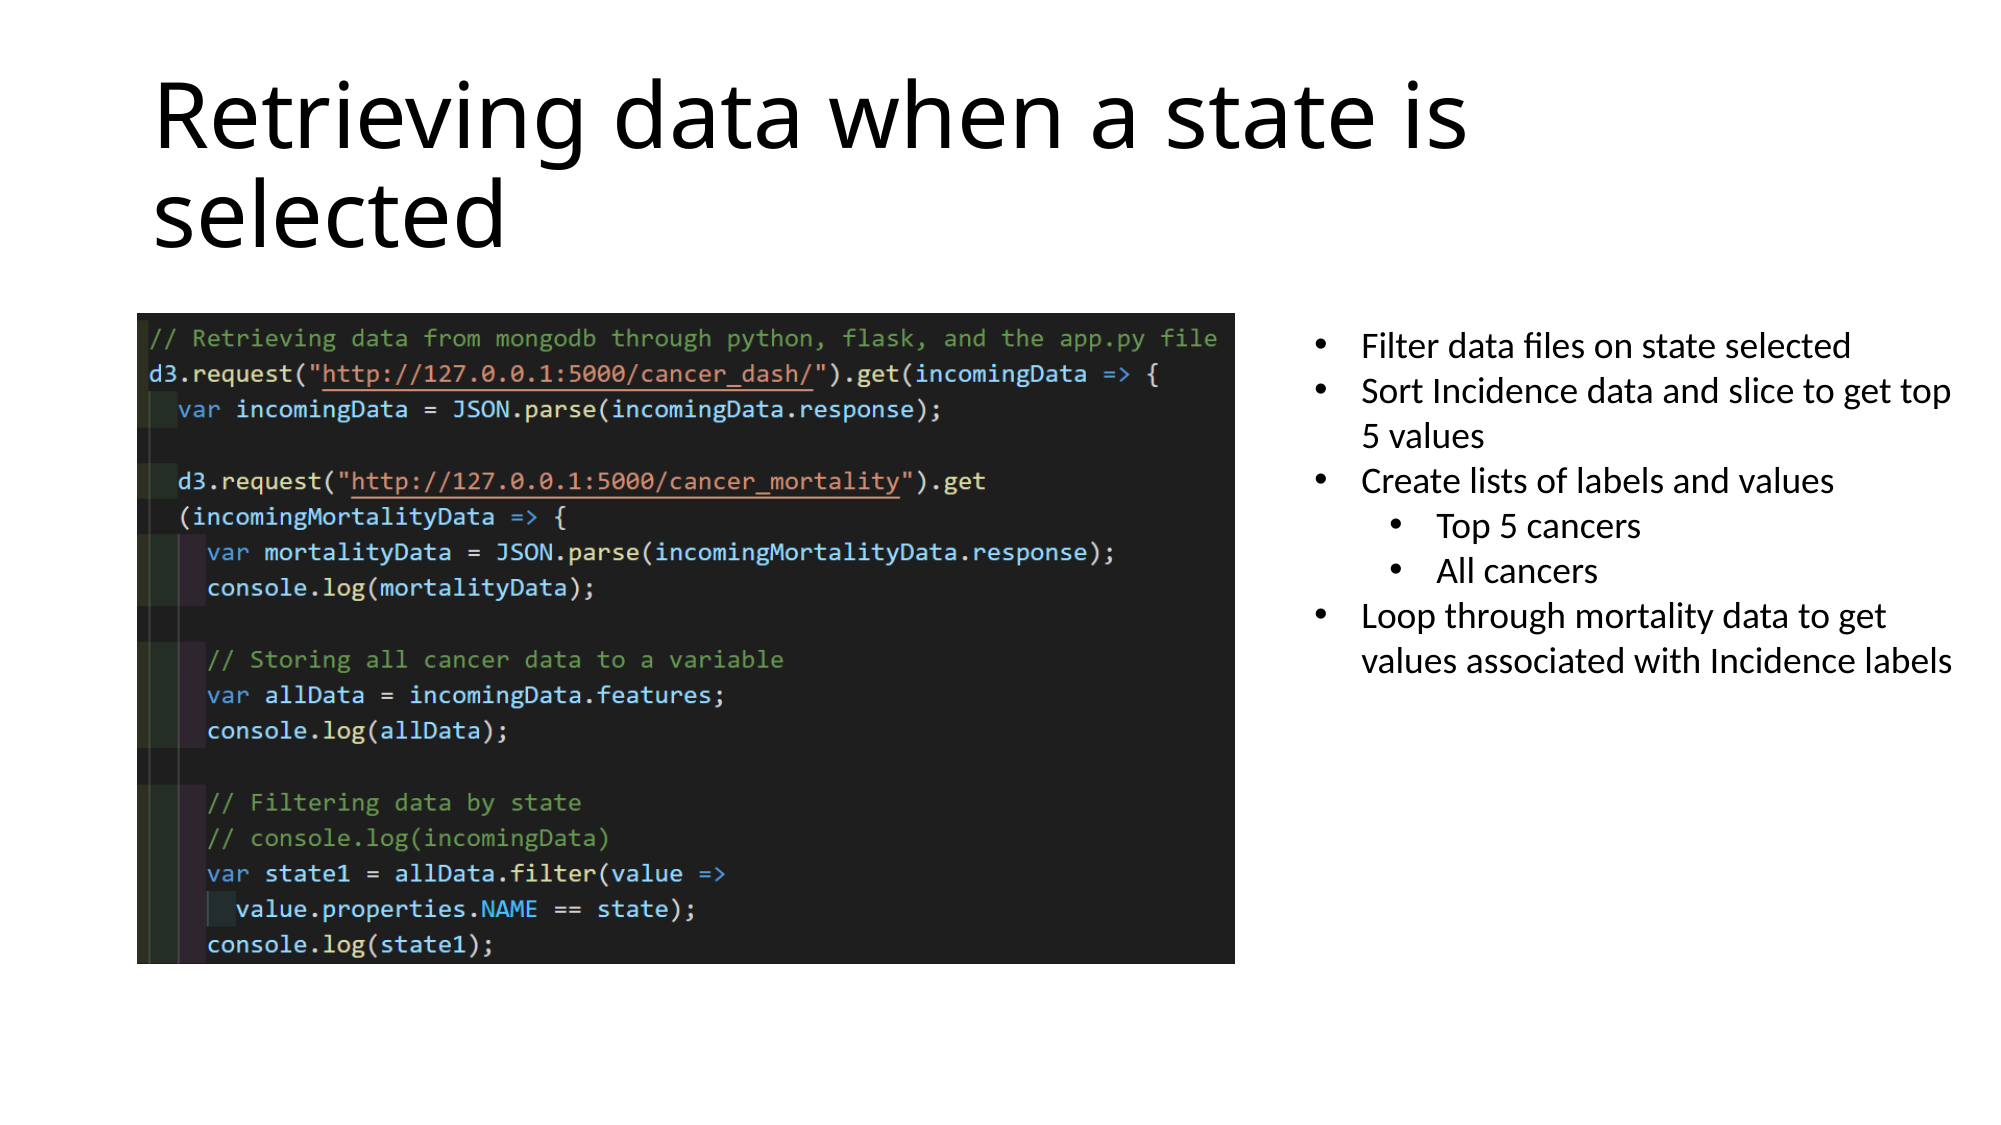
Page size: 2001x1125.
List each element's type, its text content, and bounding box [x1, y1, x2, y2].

picture [137, 313, 1235, 964]
text_box Filter data files on state selected Sort Incidence data and slice to get top 5 values Create lists of labels and values Top 5 cancers All cancers Loop through mortality data to get values associated with Incidence labels [1299, 313, 1978, 689]
title Retrieving data when a state is selected [137, 59, 1863, 278]
